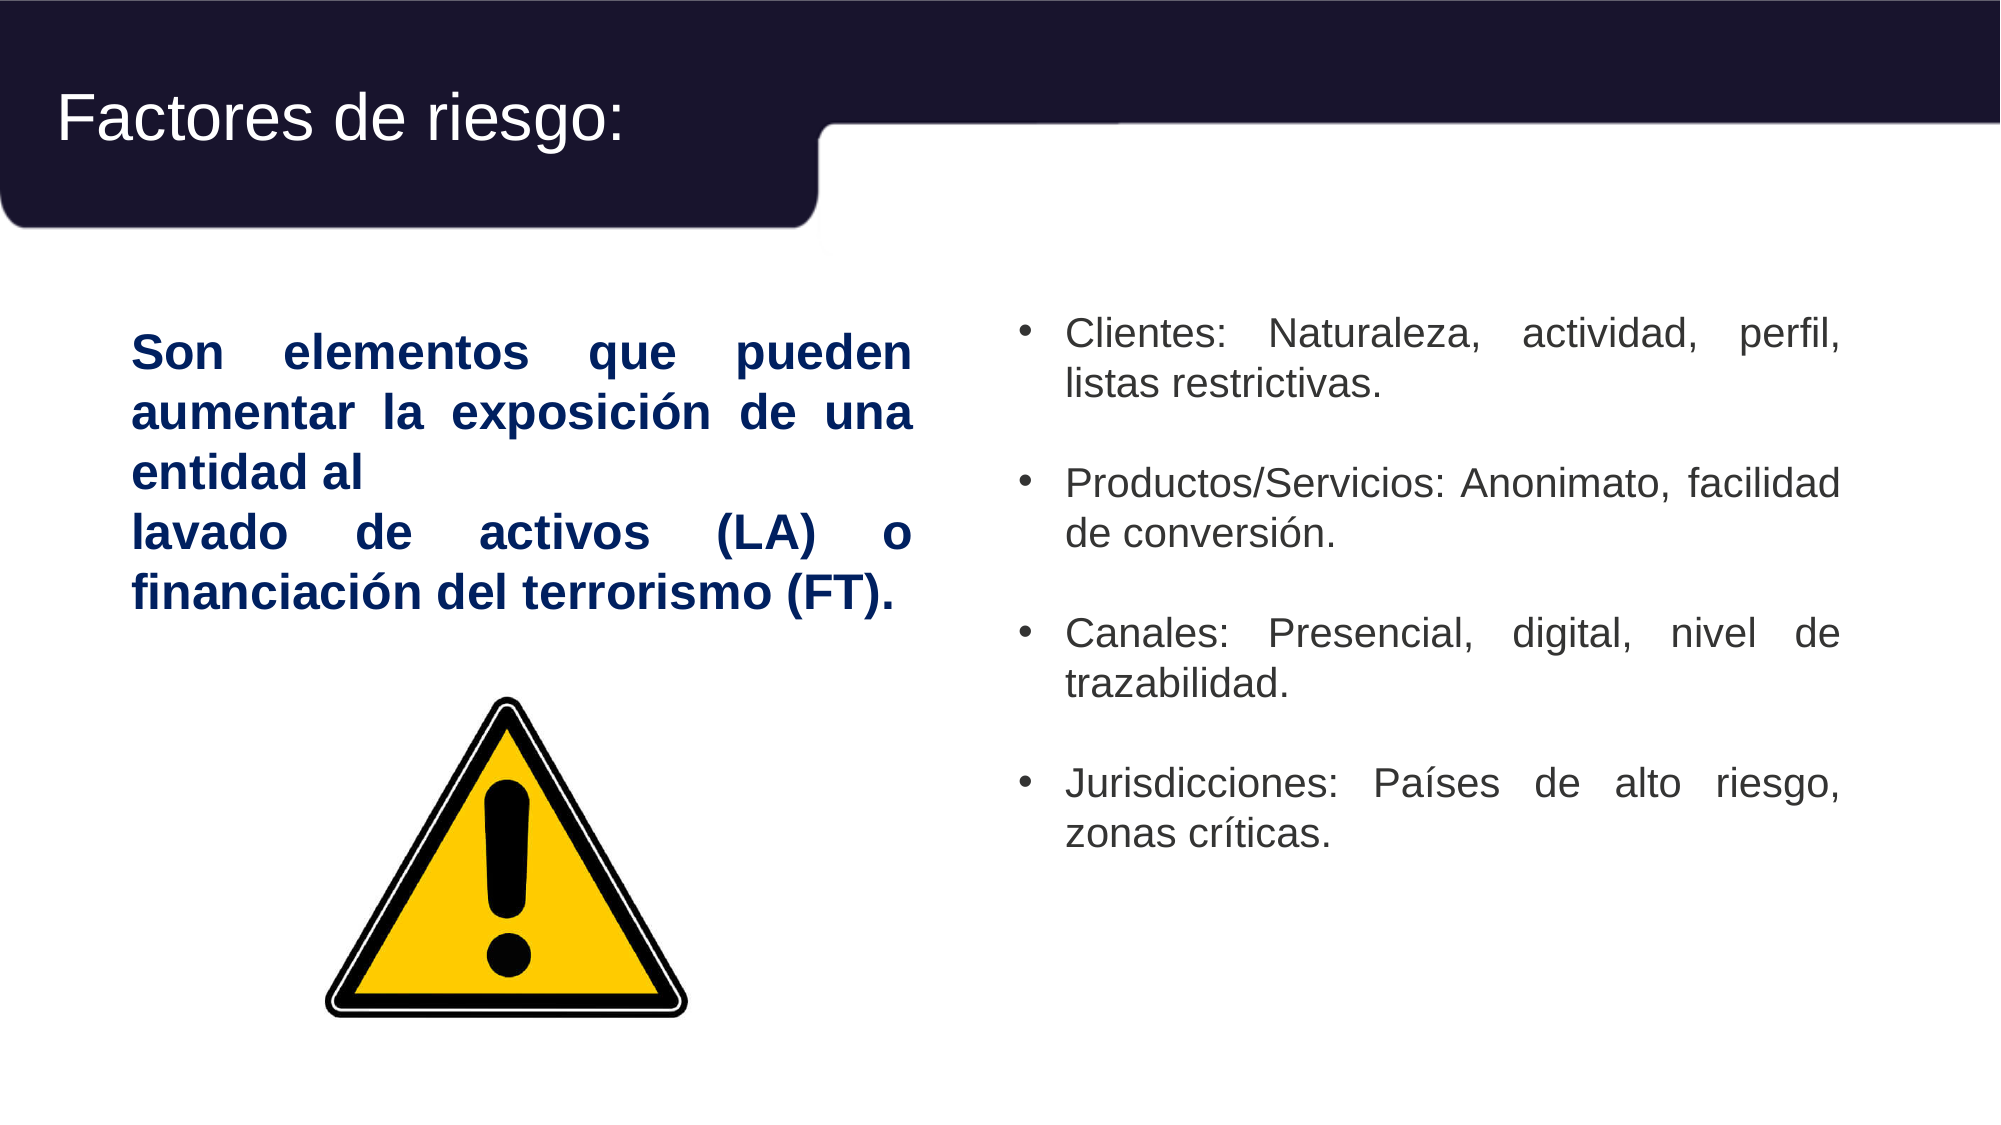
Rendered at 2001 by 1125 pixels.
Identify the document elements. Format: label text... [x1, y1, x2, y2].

picture [0, 0, 2000, 1125]
text_box Son elementos que pueden aumentar la exposición de una entidad al lavado de activos (LA) o financiación del terrorismo (FT). [41, 311, 928, 627]
text_box Clientes: Naturaleza, actividad, perfil, listas restrictivas. Productos/Servicios: Anonimato, facilidad de conversión. Canales: Presencial, digital, nivel de trazabilidad. Jurisdicciones: Países de alto riesgo, zonas críticas. [928, 248, 1857, 864]
text_box Factores de riesgo: [41, 65, 1042, 161]
